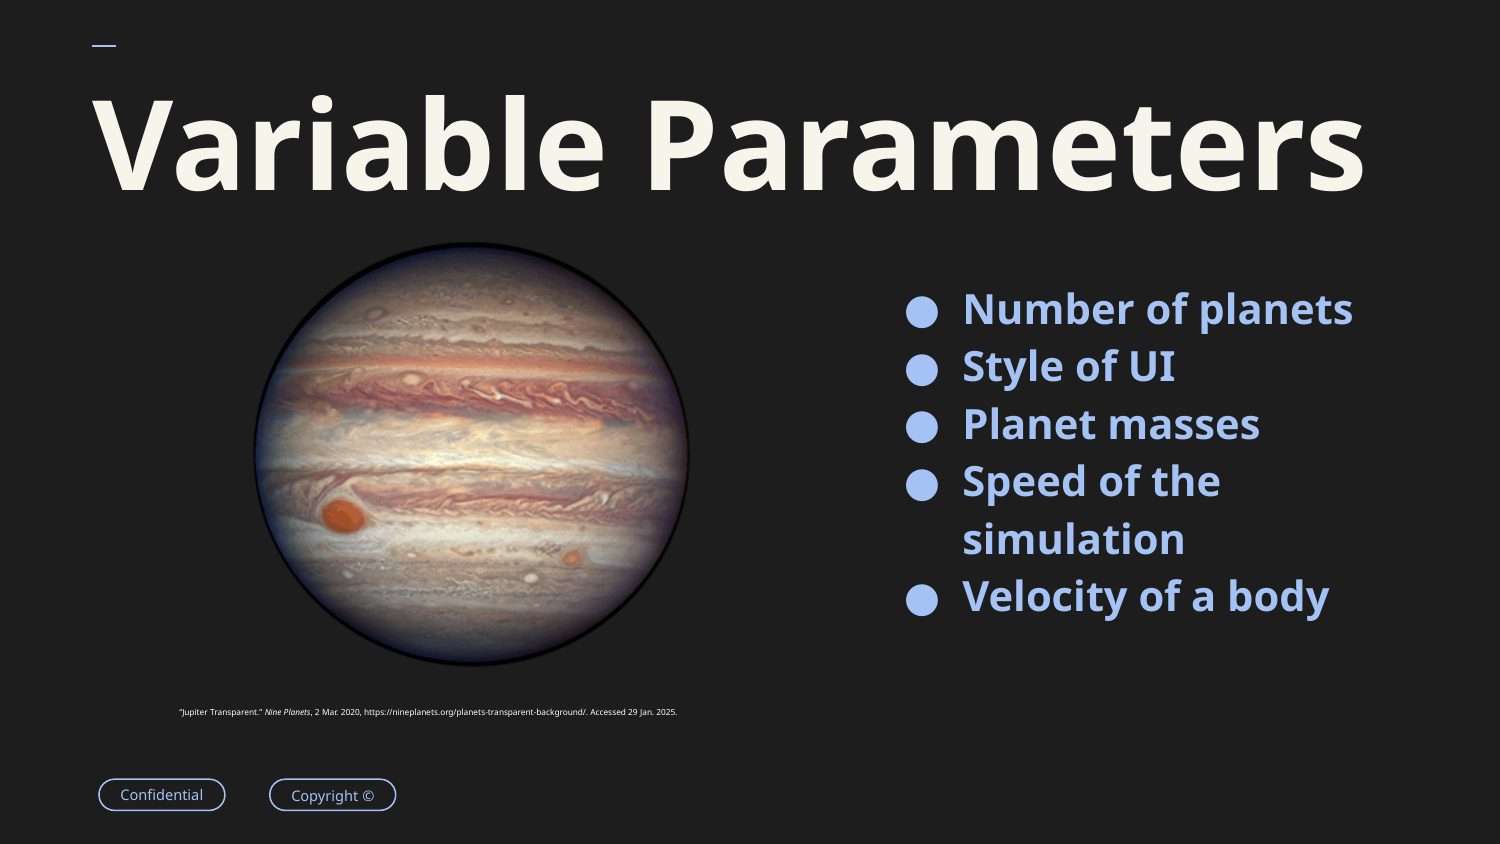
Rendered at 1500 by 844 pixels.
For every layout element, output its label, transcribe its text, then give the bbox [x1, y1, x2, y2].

title Number of planets Style of UI Planet masses Speed of the simulation Velocity of a body [872, 260, 1388, 746]
picture [148, 214, 797, 701]
title Variable Parameters [77, 79, 1388, 215]
text_box “Jupiter Transparent.” Nine Planets, 2 Mar. 2020, https://nineplanets.org/planets-transparent-background/. Accessed 29 Jan. 2025. [164, 709, 781, 724]
